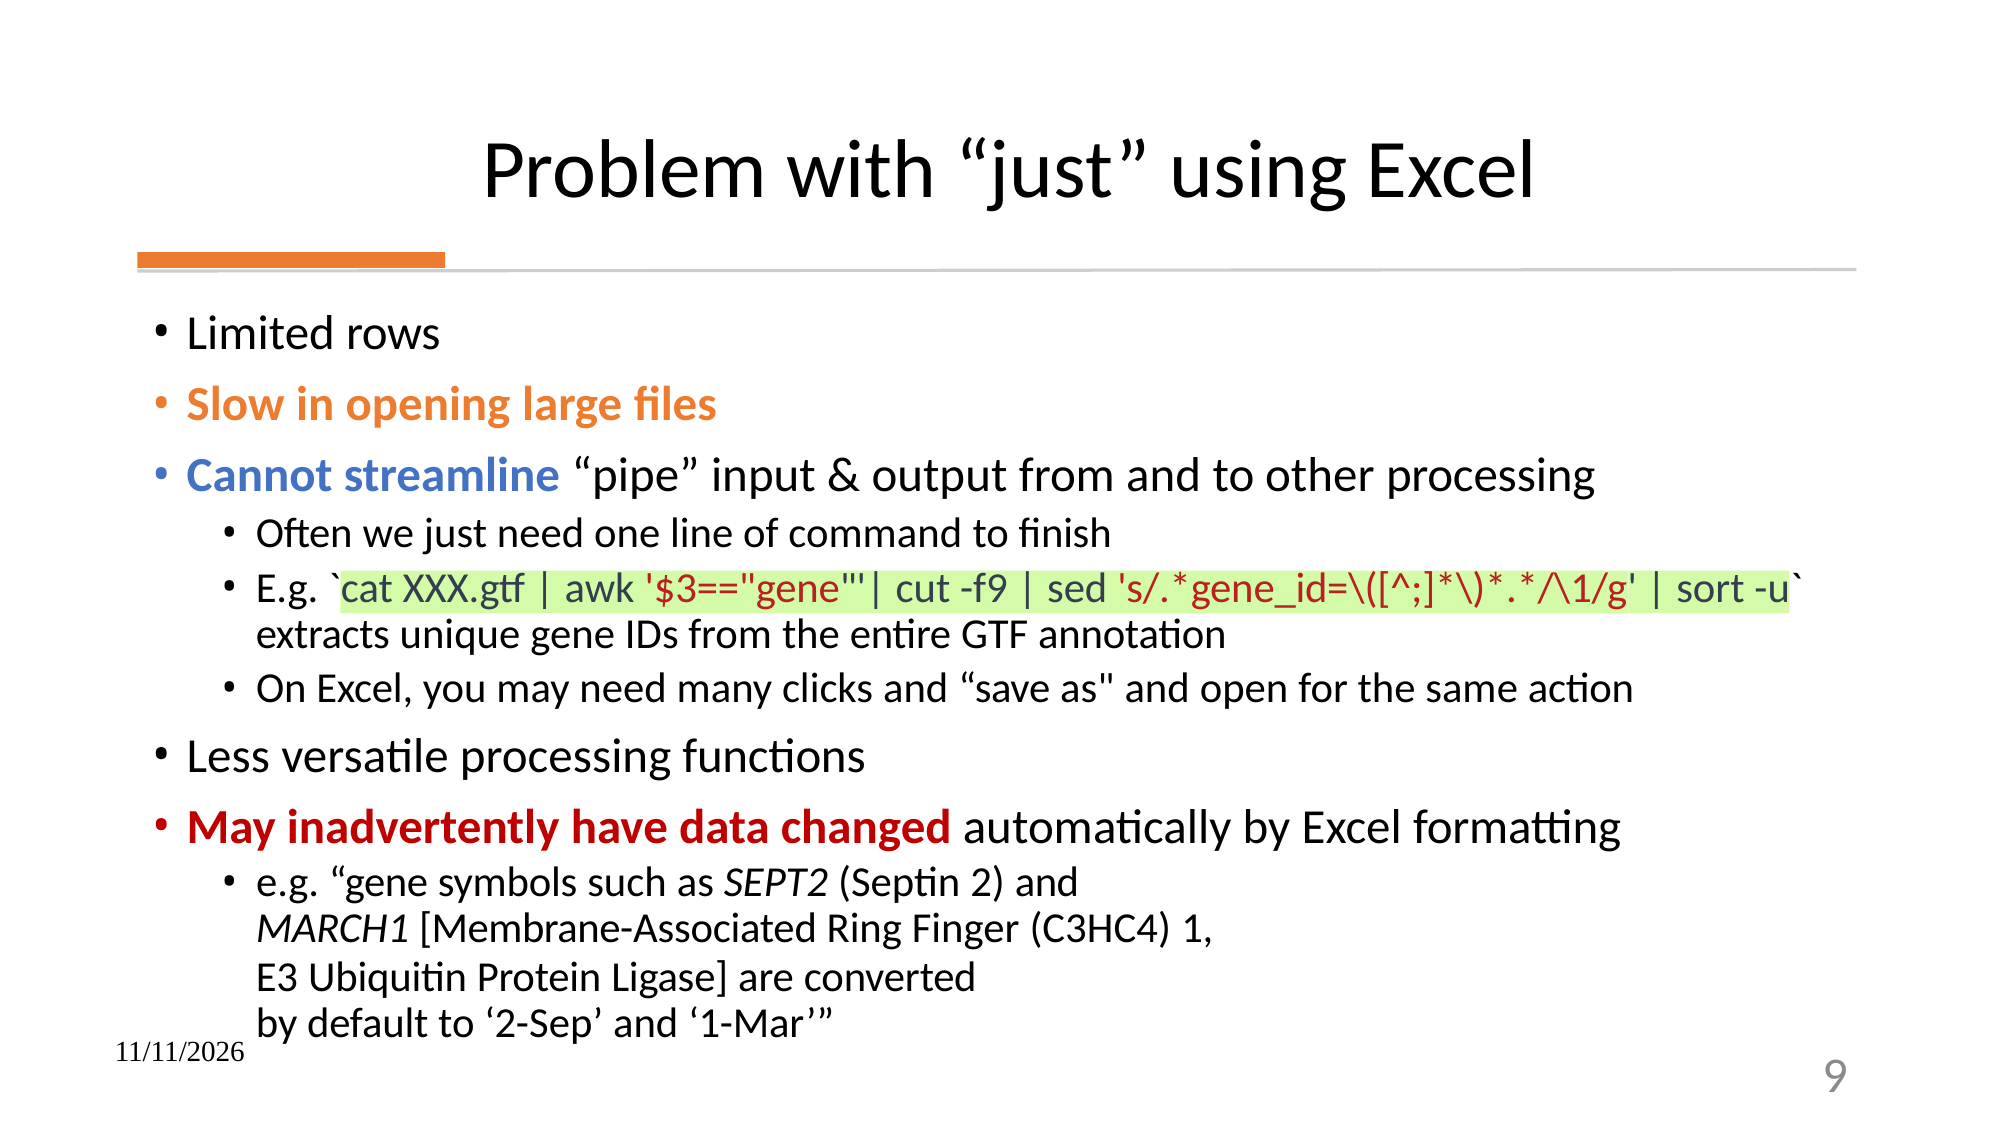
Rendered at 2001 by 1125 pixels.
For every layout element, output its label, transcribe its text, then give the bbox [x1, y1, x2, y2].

slide_number [99, 1024, 567, 1103]
text_box Limited rows Slow in opening large files Cannot streamline “pipe” input & output from and to other processing Often we just need one line of command to finish E.g. `cat XXX.gtf | awk '$3=="gene"'| cut -f9 | sed 's/.*gene_id=\([^;]*\)*.*/\1/g' | sort -u` [150, 286, 1805, 611]
slide_number [1433, 1024, 1901, 1103]
text_box extracts unique gene IDs from the entire GTF annotation On Excel, you may need many clicks and “save as" and open for the same action Less versatile processing functions May inadvertently have data changed automatically by Excel formatting e.g. “gene symbols such as SEPT2 (Septin 2) and MARCH1 [Membrane-Associated Ring Finger (C3HC4) 1, E3 Ubiquitin Protein Ligase] are converted by default to ‘2-Sep’ and ‘1-Mar’” [150, 600, 1804, 1078]
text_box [135, 252, 1859, 273]
title Problem with “just” using Excel [99, 18, 1901, 259]
